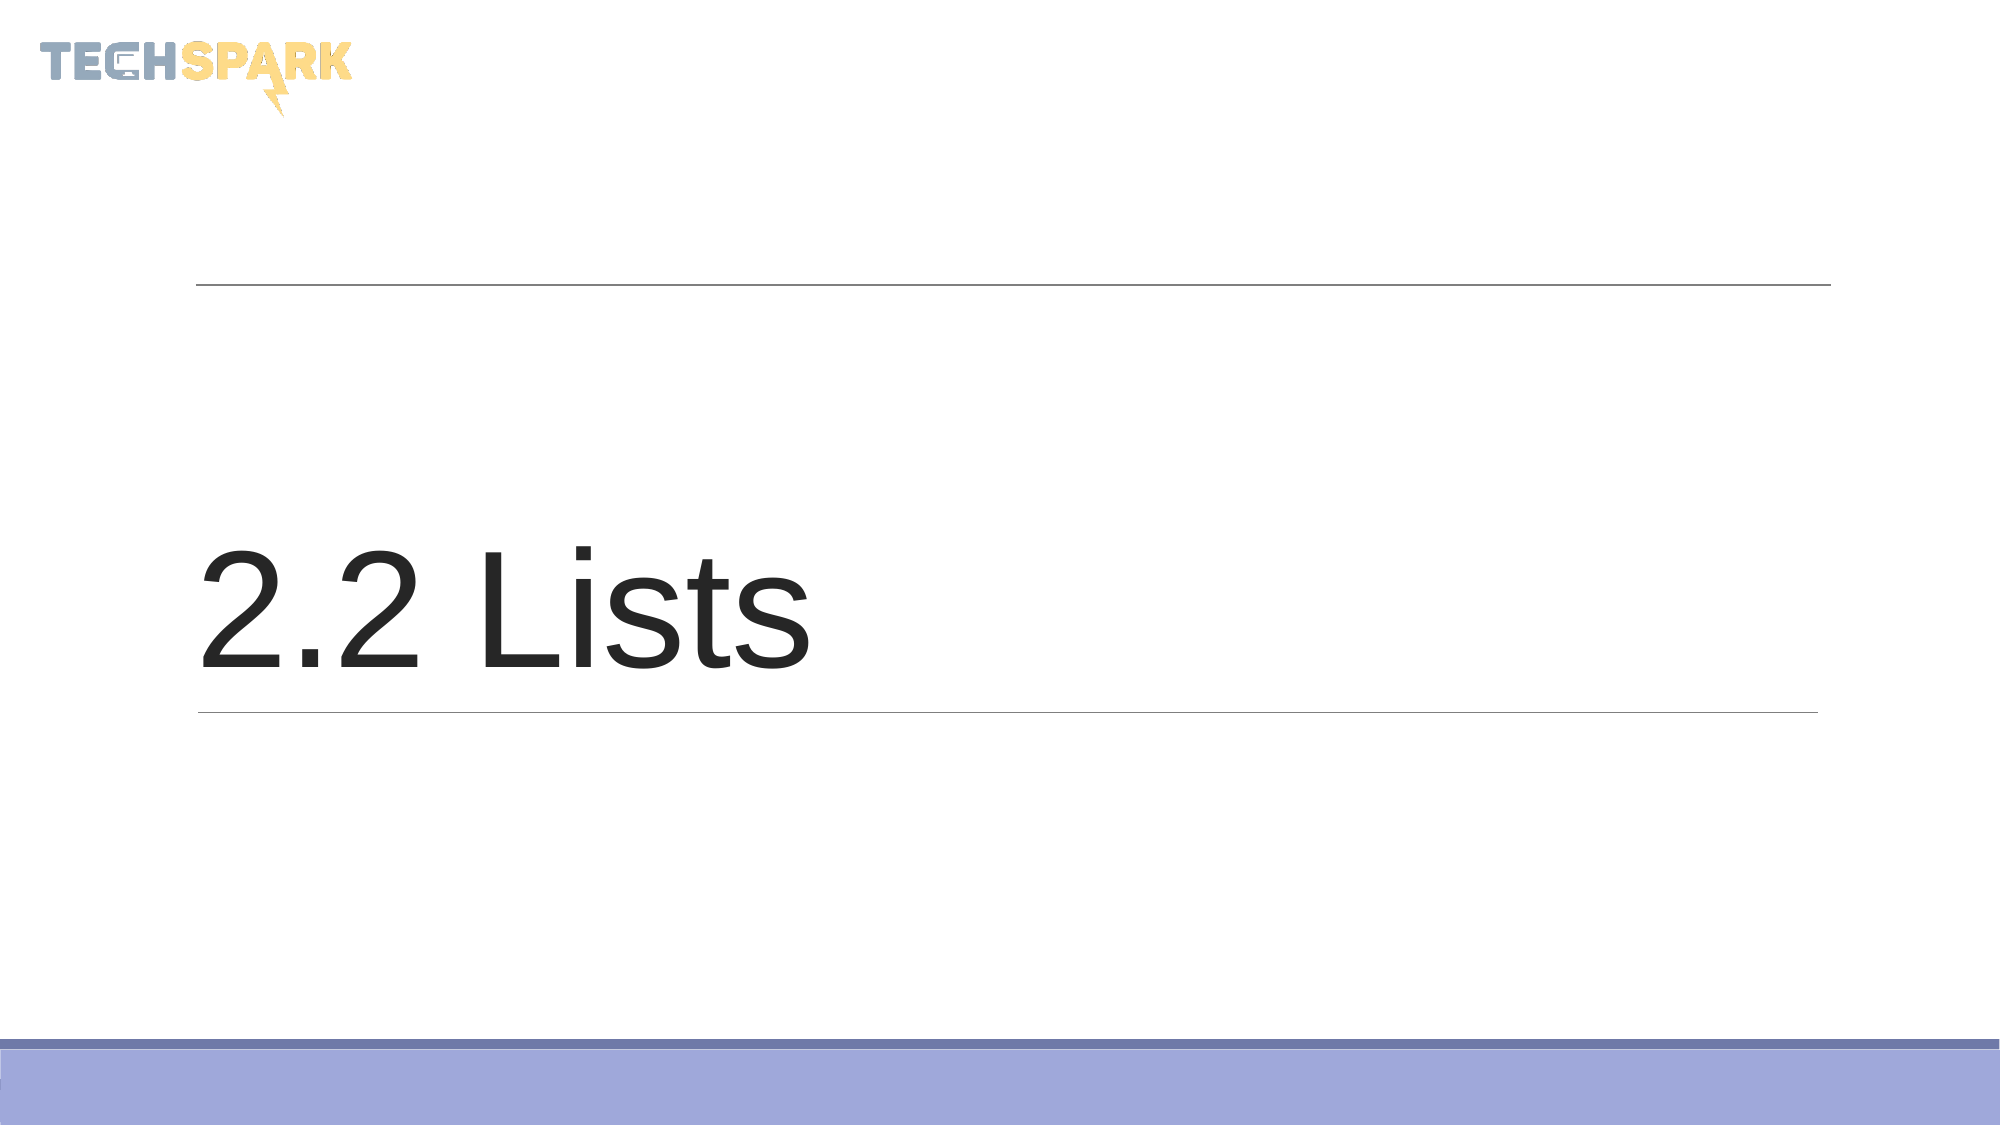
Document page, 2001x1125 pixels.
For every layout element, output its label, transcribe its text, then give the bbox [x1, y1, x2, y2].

title 2.2 Lists [180, 124, 1830, 710]
picture [34, 35, 357, 118]
